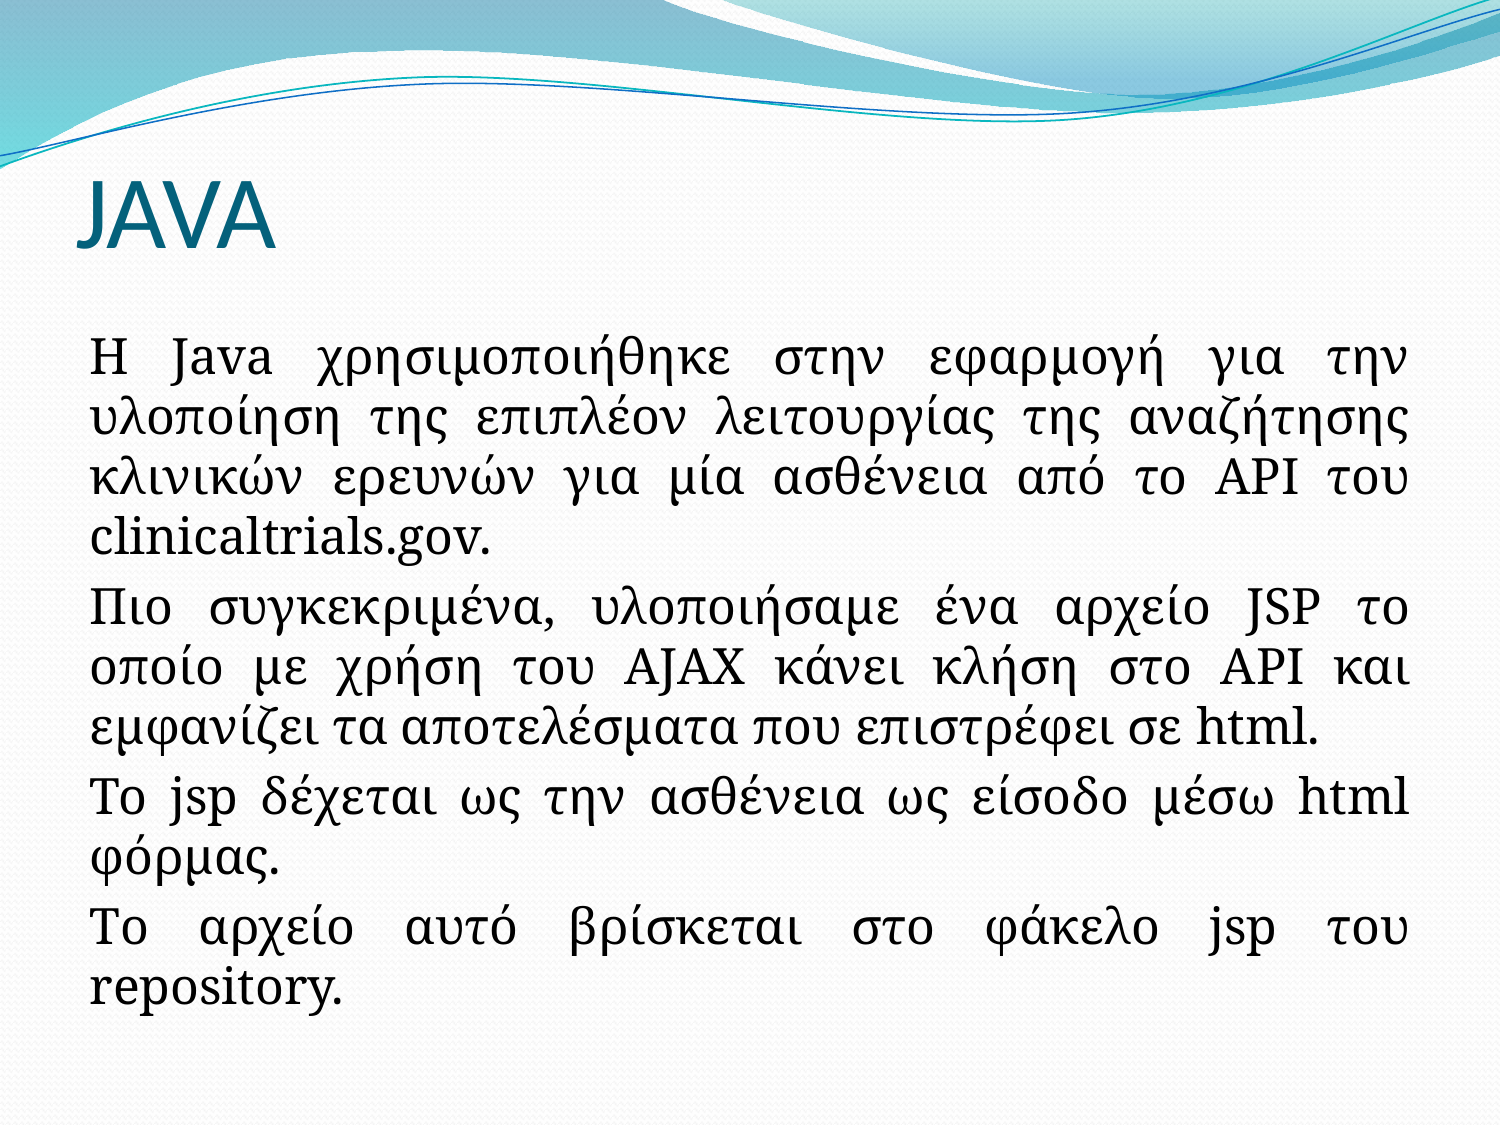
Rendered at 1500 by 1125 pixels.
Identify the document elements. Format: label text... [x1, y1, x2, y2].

list Η Java χρησιμοποιήθηκε στην εφαρμογή για την υλοποίηση της επιπλέον λειτουργίας της αναζήτησης κλινικών ερευνών για μία ασθένεια από το API του clinicaltrials.gov. Πιο συγκεκριμένα, υλοποιήσαμε ένα αρχείο JSP το οποίο με χρήση του AJAX κάνει κλήση στο API και εμφανίζει τα αποτελέσματα που επιστρέφει σε html. Το jsp δέχεται ως την ασθένεια ως είσοδο μέσω html φόρμας. Τo αρχείo αυτό βρίσκεται στο φάκελο jsp του repository. [75, 317, 1425, 1038]
title JAVA [75, 115, 1425, 270]
